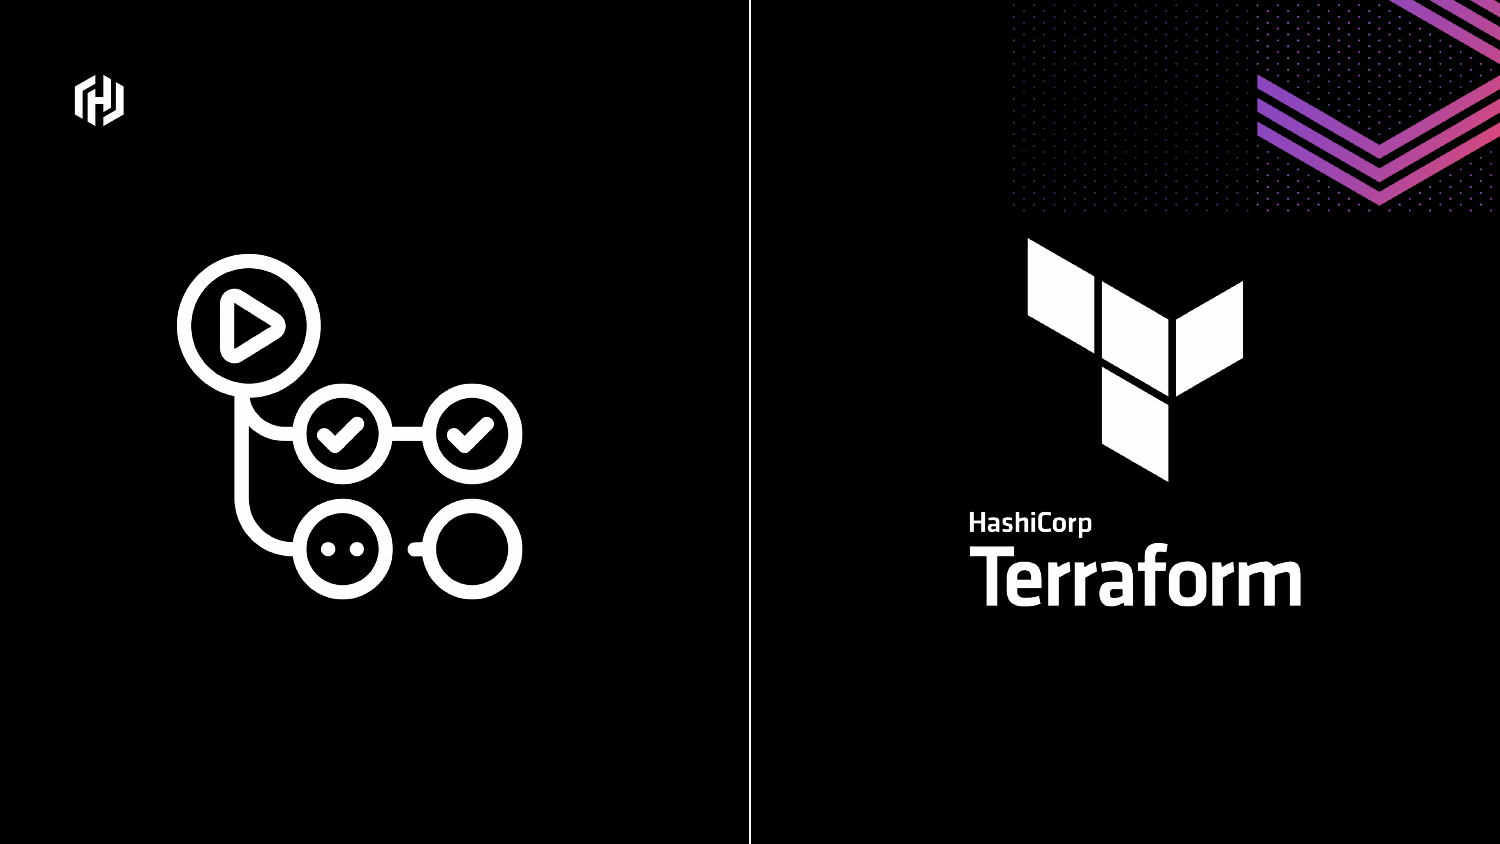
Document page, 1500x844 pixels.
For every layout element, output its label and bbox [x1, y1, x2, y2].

picture [751, 0, 1500, 844]
picture [0, 0, 749, 844]
text_box [74, 74, 124, 127]
